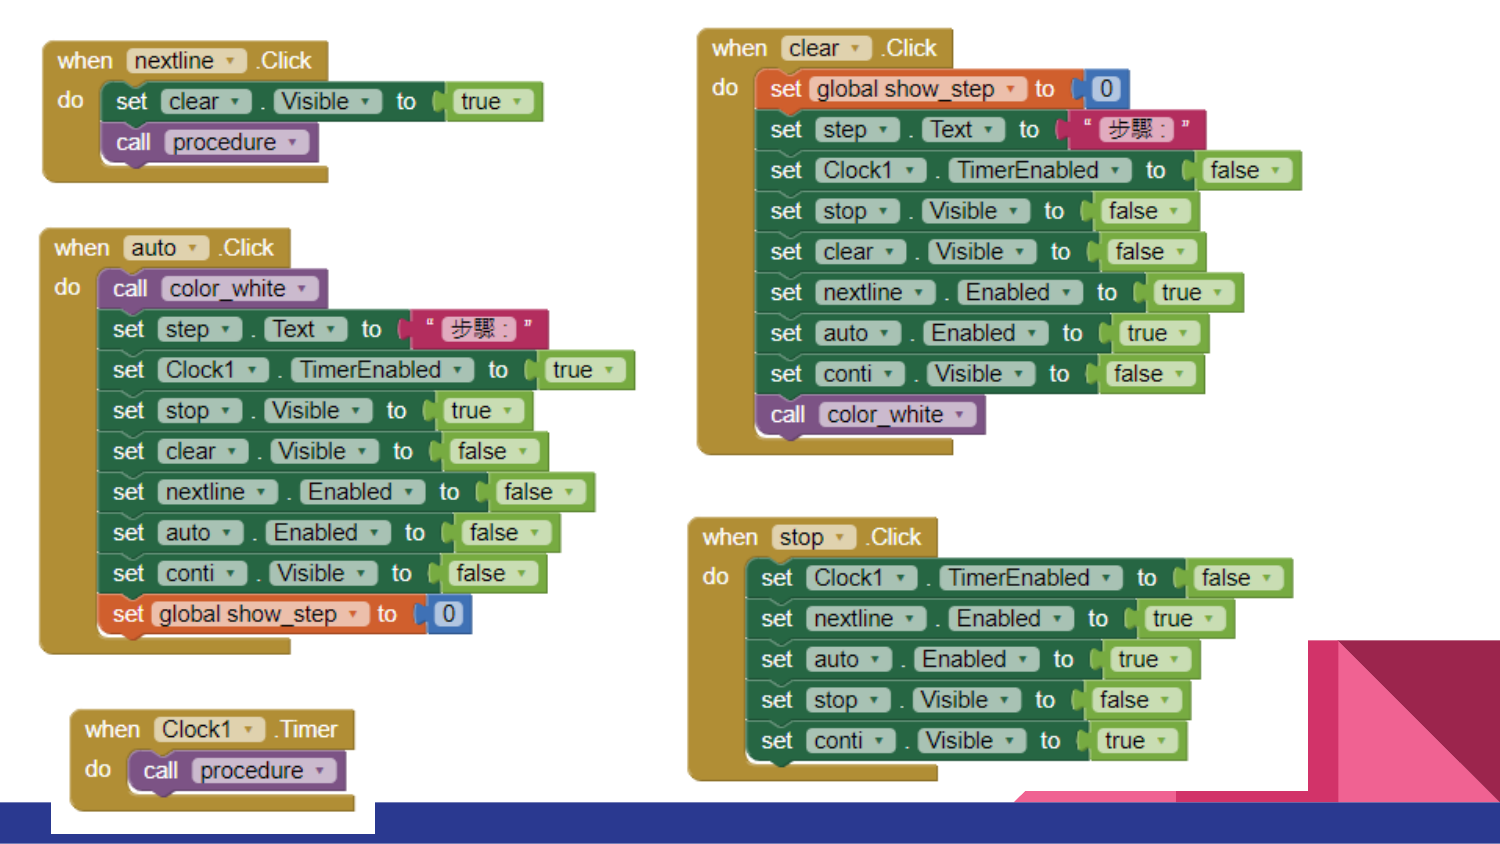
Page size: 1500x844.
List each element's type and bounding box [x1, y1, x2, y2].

picture [22, 209, 656, 670]
picture [50, 695, 375, 834]
picture [22, 13, 581, 202]
picture [675, 13, 1323, 468]
picture [675, 502, 1308, 791]
